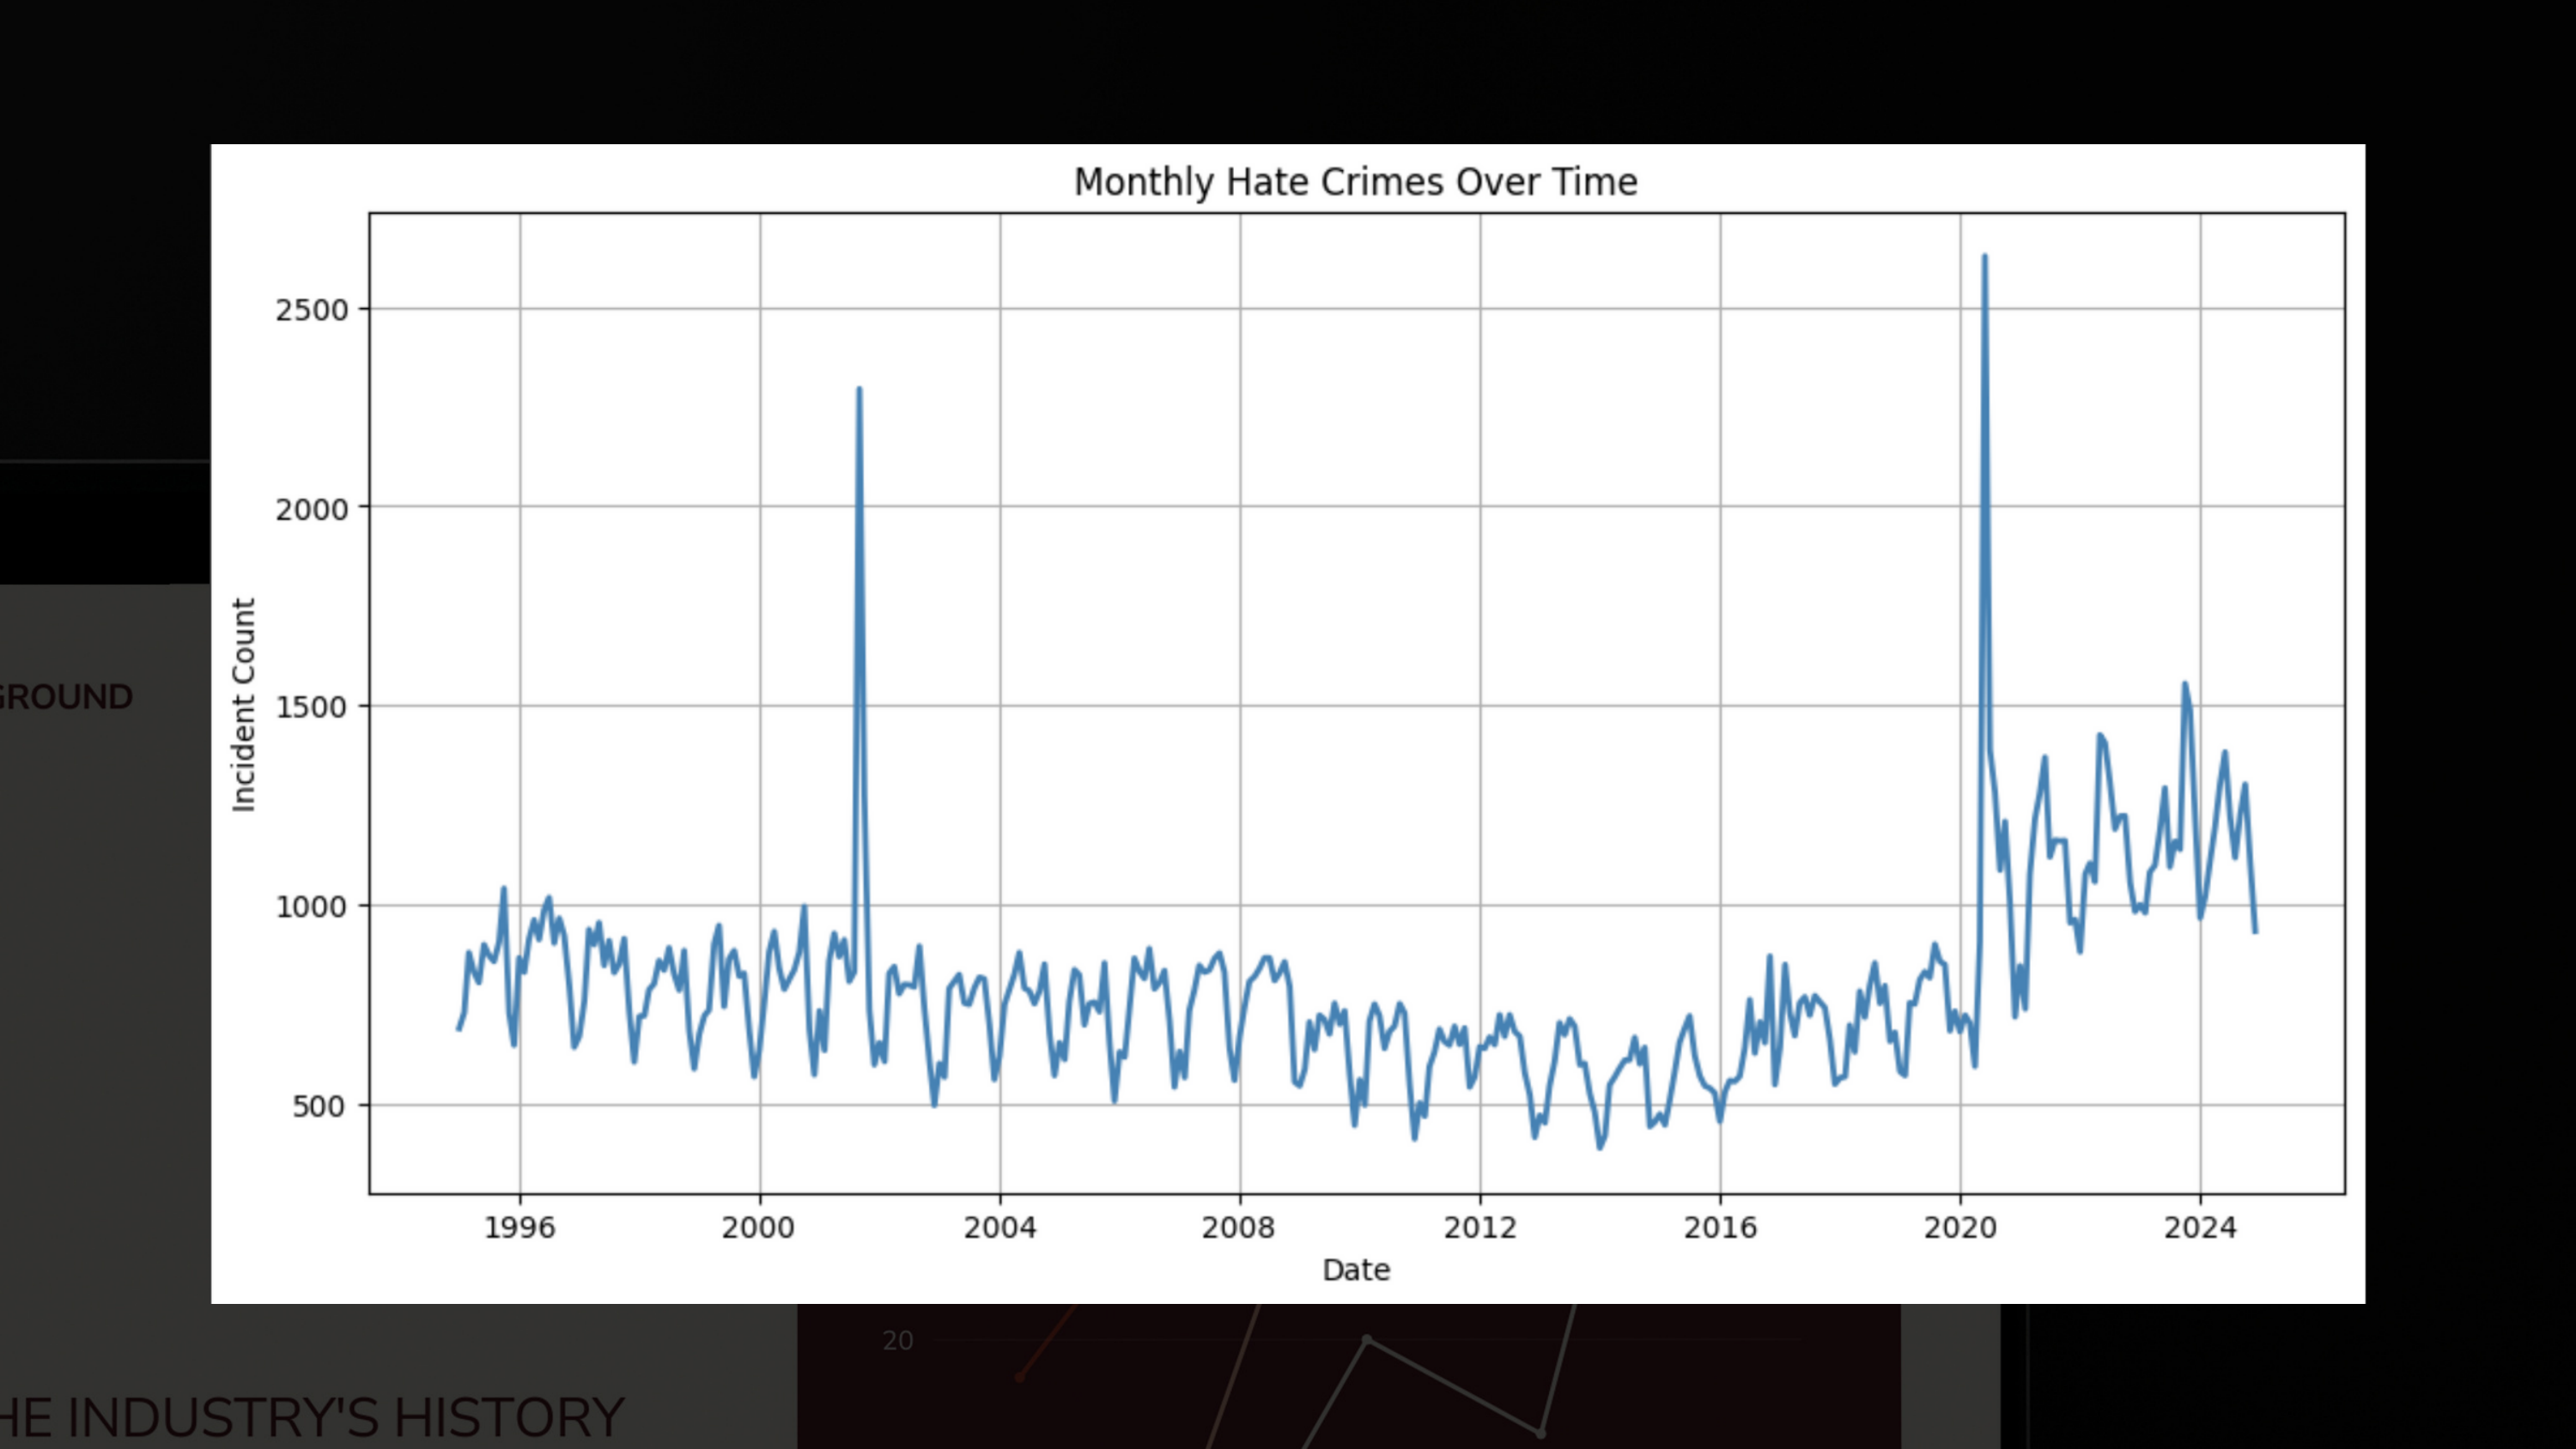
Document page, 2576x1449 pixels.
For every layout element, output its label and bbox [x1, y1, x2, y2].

text_box [0, 0, 2576, 1449]
text_box [210, 144, 2366, 1304]
